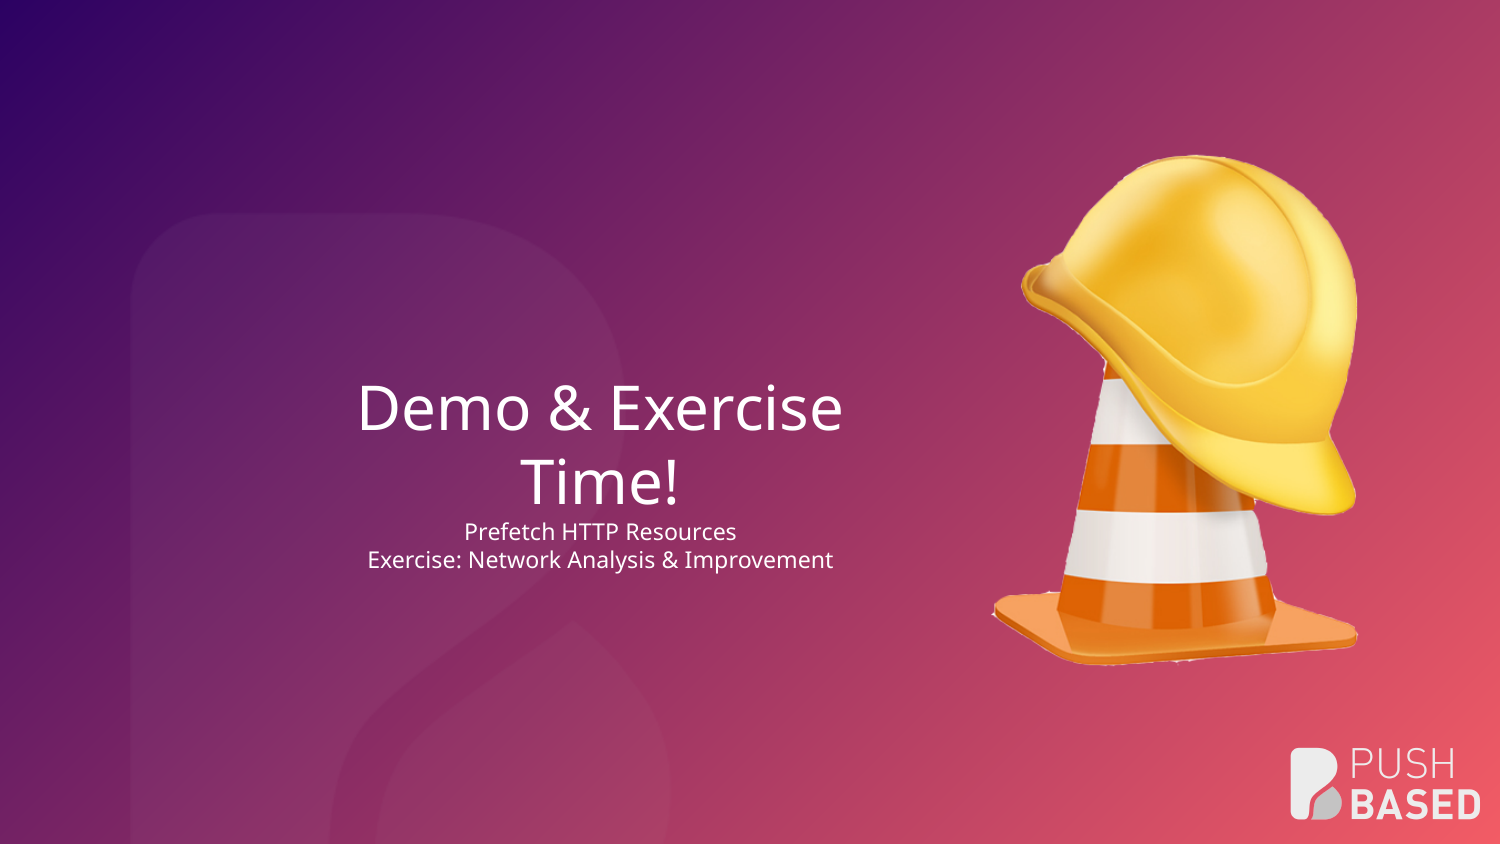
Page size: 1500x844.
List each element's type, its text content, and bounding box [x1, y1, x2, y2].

picture [1250, 723, 1489, 844]
title Demo & Exercise Time! Prefetch HTTP Resources Exercise: Network Analysis & Improvement [51, 352, 873, 589]
picture [878, 105, 1489, 715]
